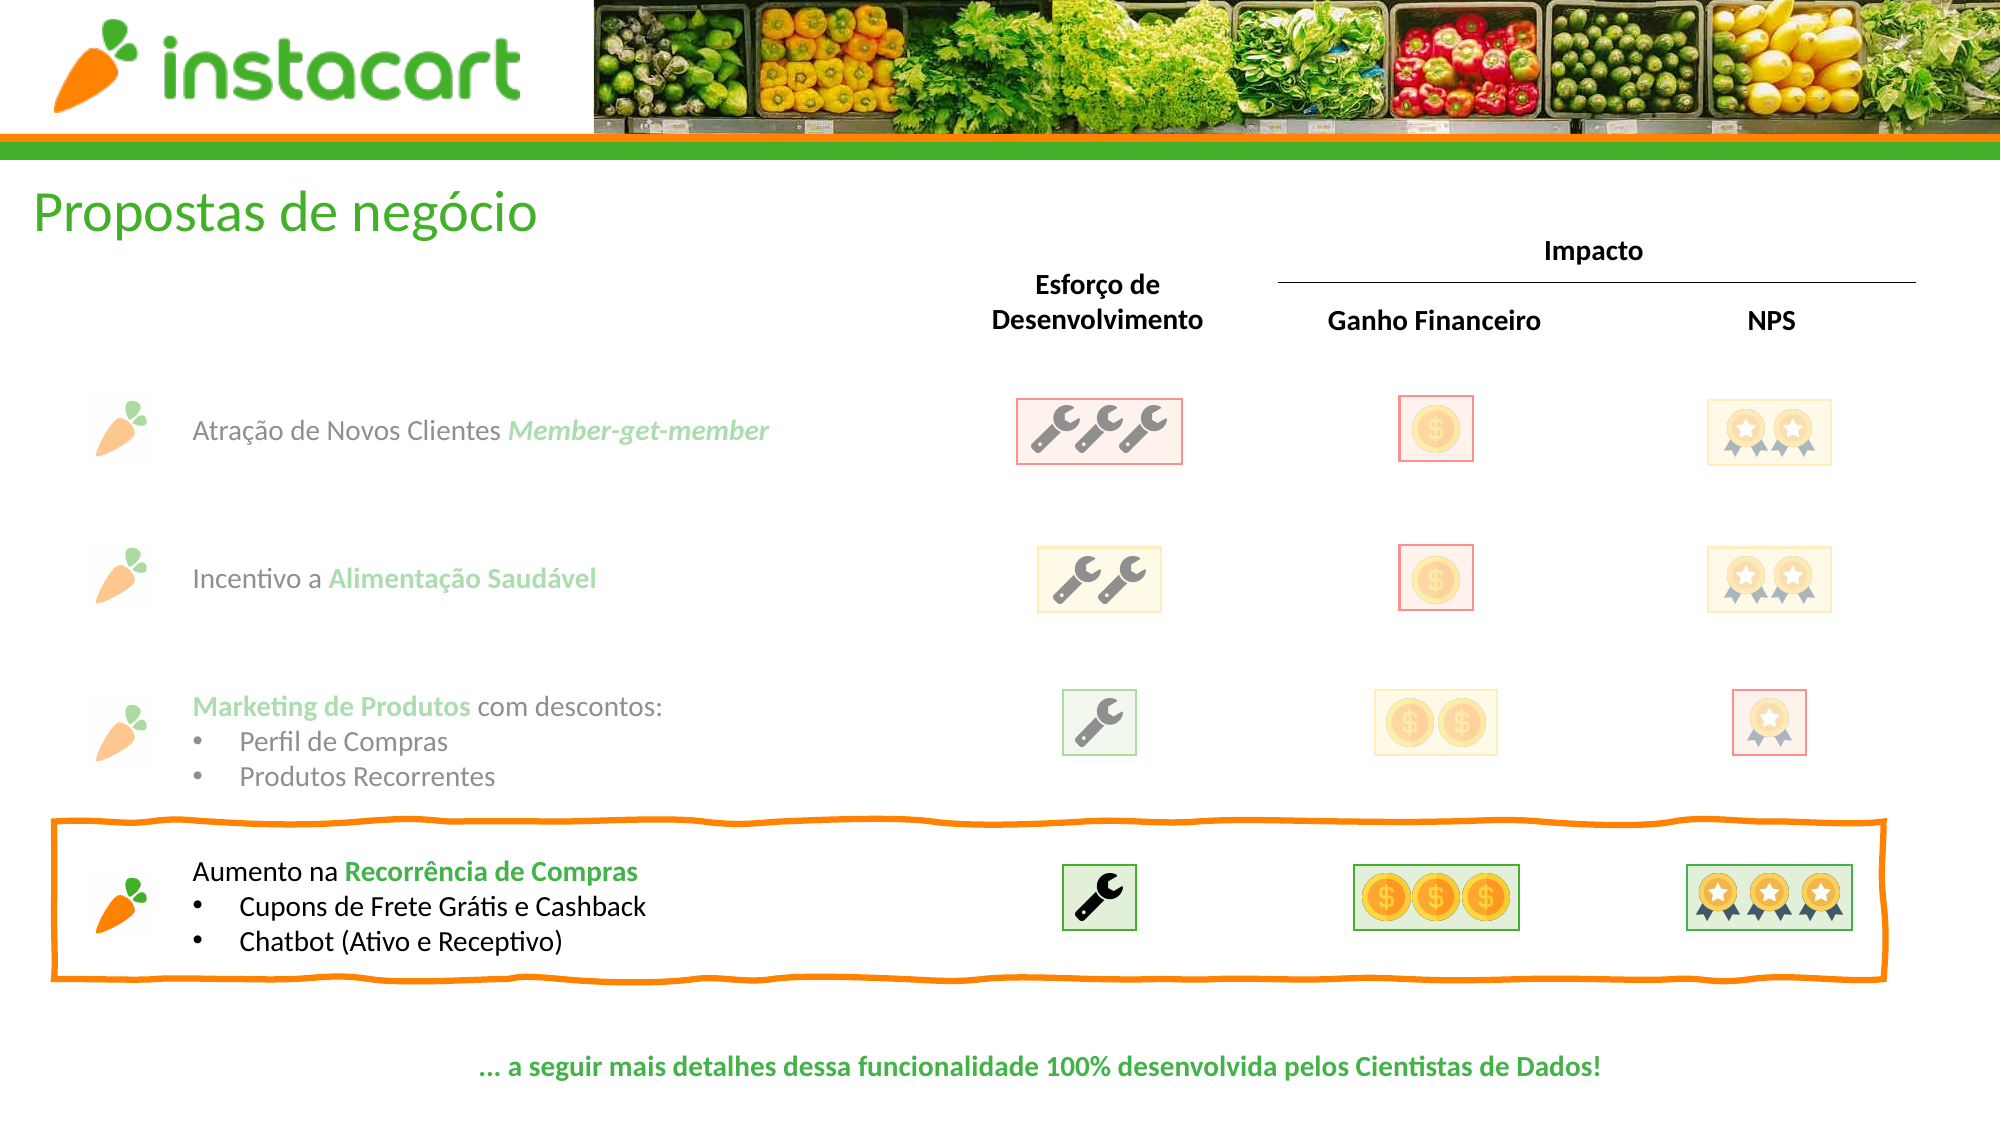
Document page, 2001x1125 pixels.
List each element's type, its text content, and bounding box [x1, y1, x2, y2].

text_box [1722, 556, 1817, 604]
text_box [1053, 556, 1146, 604]
text_box [0, 133, 2000, 141]
text_box Ganho Financeiro [1290, 293, 1579, 344]
picture [1075, 873, 1123, 921]
text_box [27, 666, 1885, 800]
picture [86, 698, 156, 768]
picture [1412, 556, 1460, 604]
text_box [47, 366, 1905, 504]
text_box ... a seguir mais detalhes dessa funcionalidade 100% desenvolvida pelos Cientistas de Dados! [463, 1040, 1901, 1125]
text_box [1031, 405, 1167, 453]
picture [1412, 405, 1460, 453]
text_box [1722, 409, 1817, 457]
text_box NPS [1627, 293, 1916, 344]
text_box [0, 141, 2000, 161]
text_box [1694, 873, 1845, 921]
picture [86, 541, 156, 610]
picture [1745, 698, 1794, 747]
text_box Propostas de negócio [18, 165, 554, 251]
text_box [52, 817, 1887, 984]
picture [1075, 698, 1123, 747]
picture [54, 19, 520, 114]
picture [86, 394, 156, 463]
picture [593, 0, 2000, 137]
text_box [1362, 873, 1510, 921]
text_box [1386, 698, 1486, 747]
text_box Esforço de Desenvolvimento [953, 258, 1242, 344]
text_box [47, 504, 1905, 658]
text_box Impacto [1450, 223, 1738, 274]
picture [86, 871, 156, 940]
